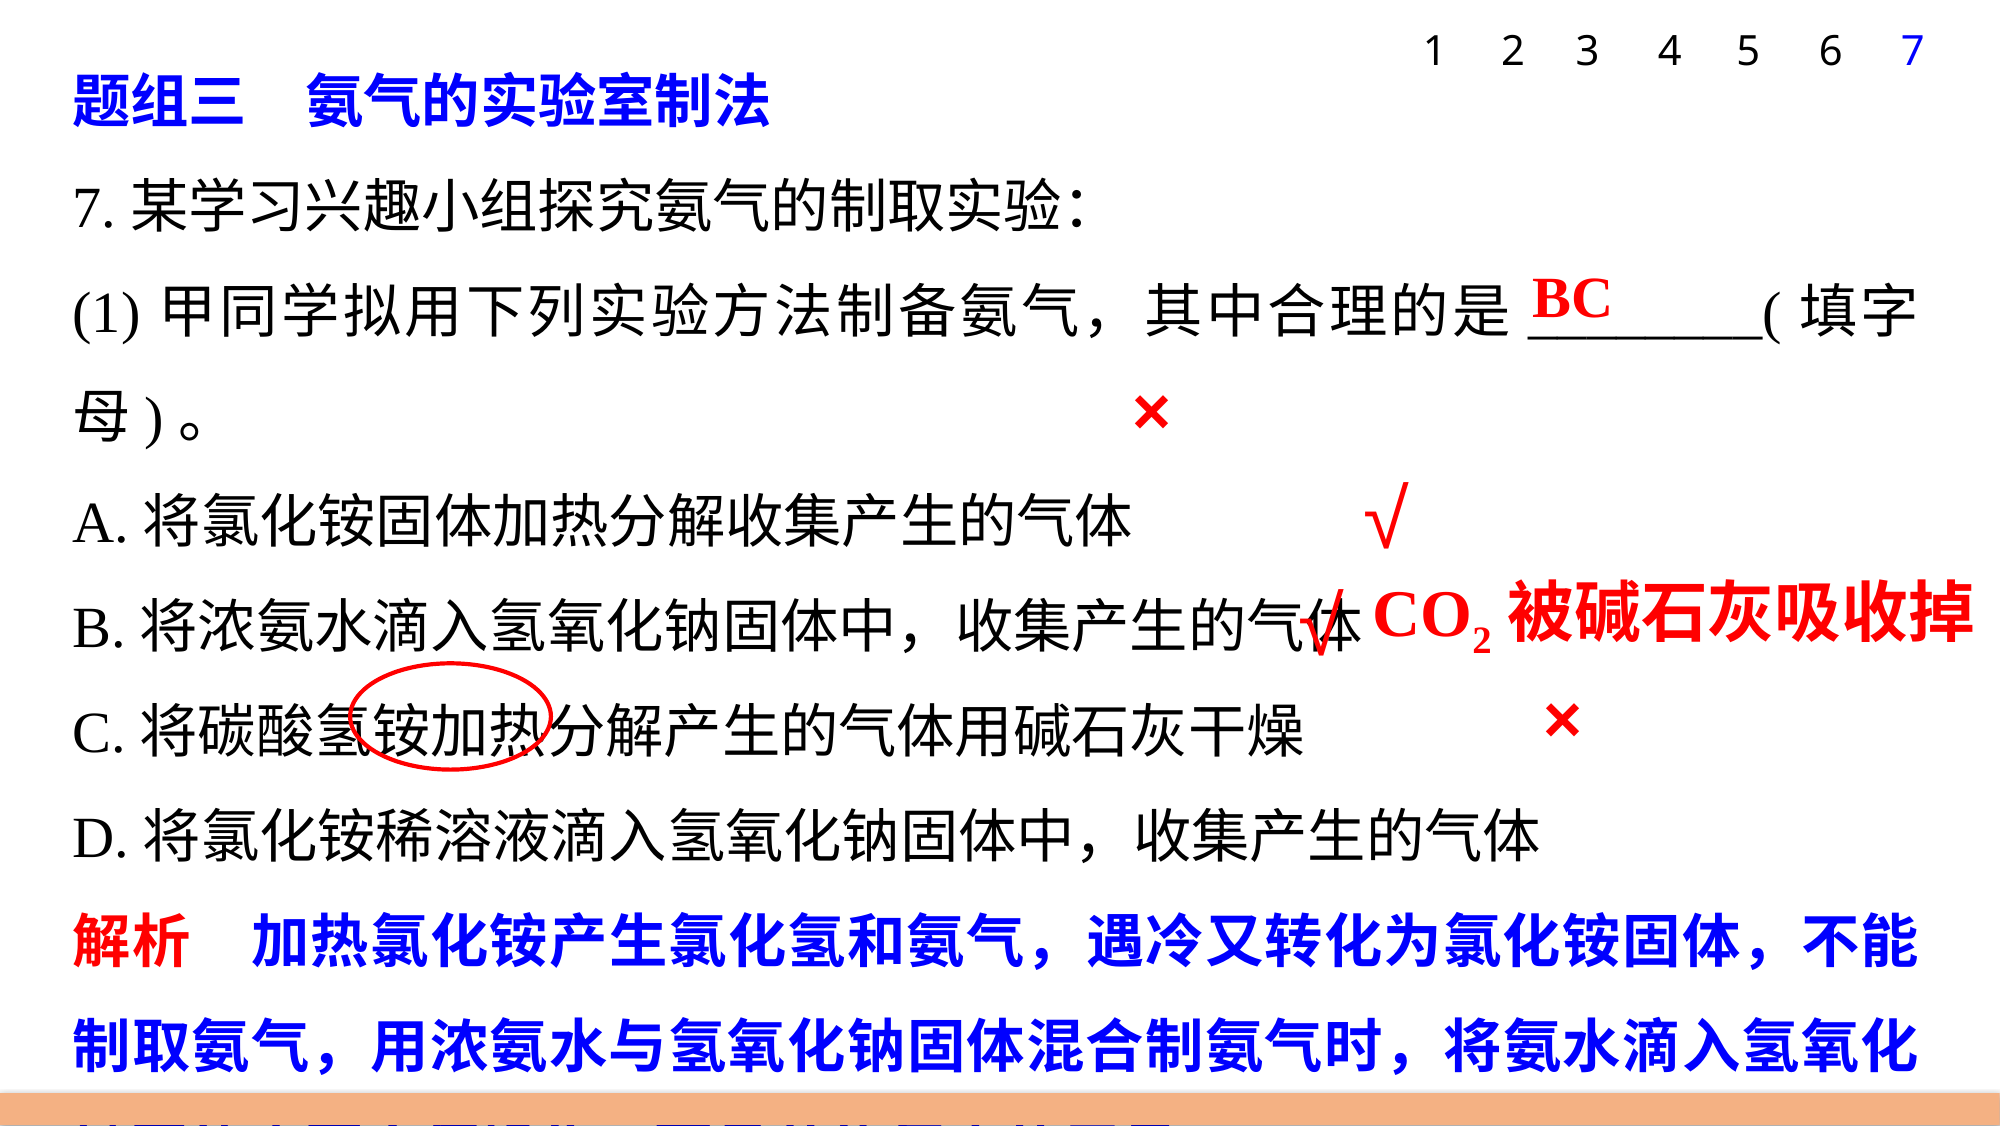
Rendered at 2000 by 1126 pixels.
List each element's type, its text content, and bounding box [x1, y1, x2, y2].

text_box √ [1349, 458, 1425, 564]
text_box CO2被碱石灰吸收掉 [1357, 562, 1990, 669]
text_box 4 [1636, 1, 1702, 97]
text_box 2 [1483, 1, 1546, 97]
text_box 1 [1401, 1, 1467, 97]
text_box BC [1518, 251, 1629, 337]
text_box × [1529, 669, 1598, 764]
text_box [0, 1092, 2000, 1126]
text_box 7 [1879, 1, 1945, 96]
text_box √ [1283, 564, 1360, 680]
text_box 题组三 氨气的实验室制法 7.某学习兴趣小组探究氨气的制取实验： (1)甲同学拟用下列实验方法制备氨气，其中合理的是________(填字母)。 A.将氯化铵固体加热分解收集产生的气体 B.将浓氨水滴入氢氧化钠固体中，收集产生的气体 C.将碳酸氢铵加热分解产生的气体用碱石灰干燥 D.将氯化铵稀溶液滴入氢氧化钠固体中，收集产生的气体 解析 加热氯化铵产生氯化氢和氨气，遇冷又转化为氯化铵固体，不能制取氨气，用浓氨水与氢氧化钠固体混合制氨气时，将氨水滴入氢氧化钠固体中更方便操作，而且节约氨水的用量。 [52, 19, 1940, 1091]
text_box × [1117, 360, 1186, 456]
text_box 6 [1797, 1, 1863, 97]
text_box 5 [1715, 1, 1781, 97]
text_box [348, 661, 554, 772]
text_box 3 [1562, 1, 1620, 97]
